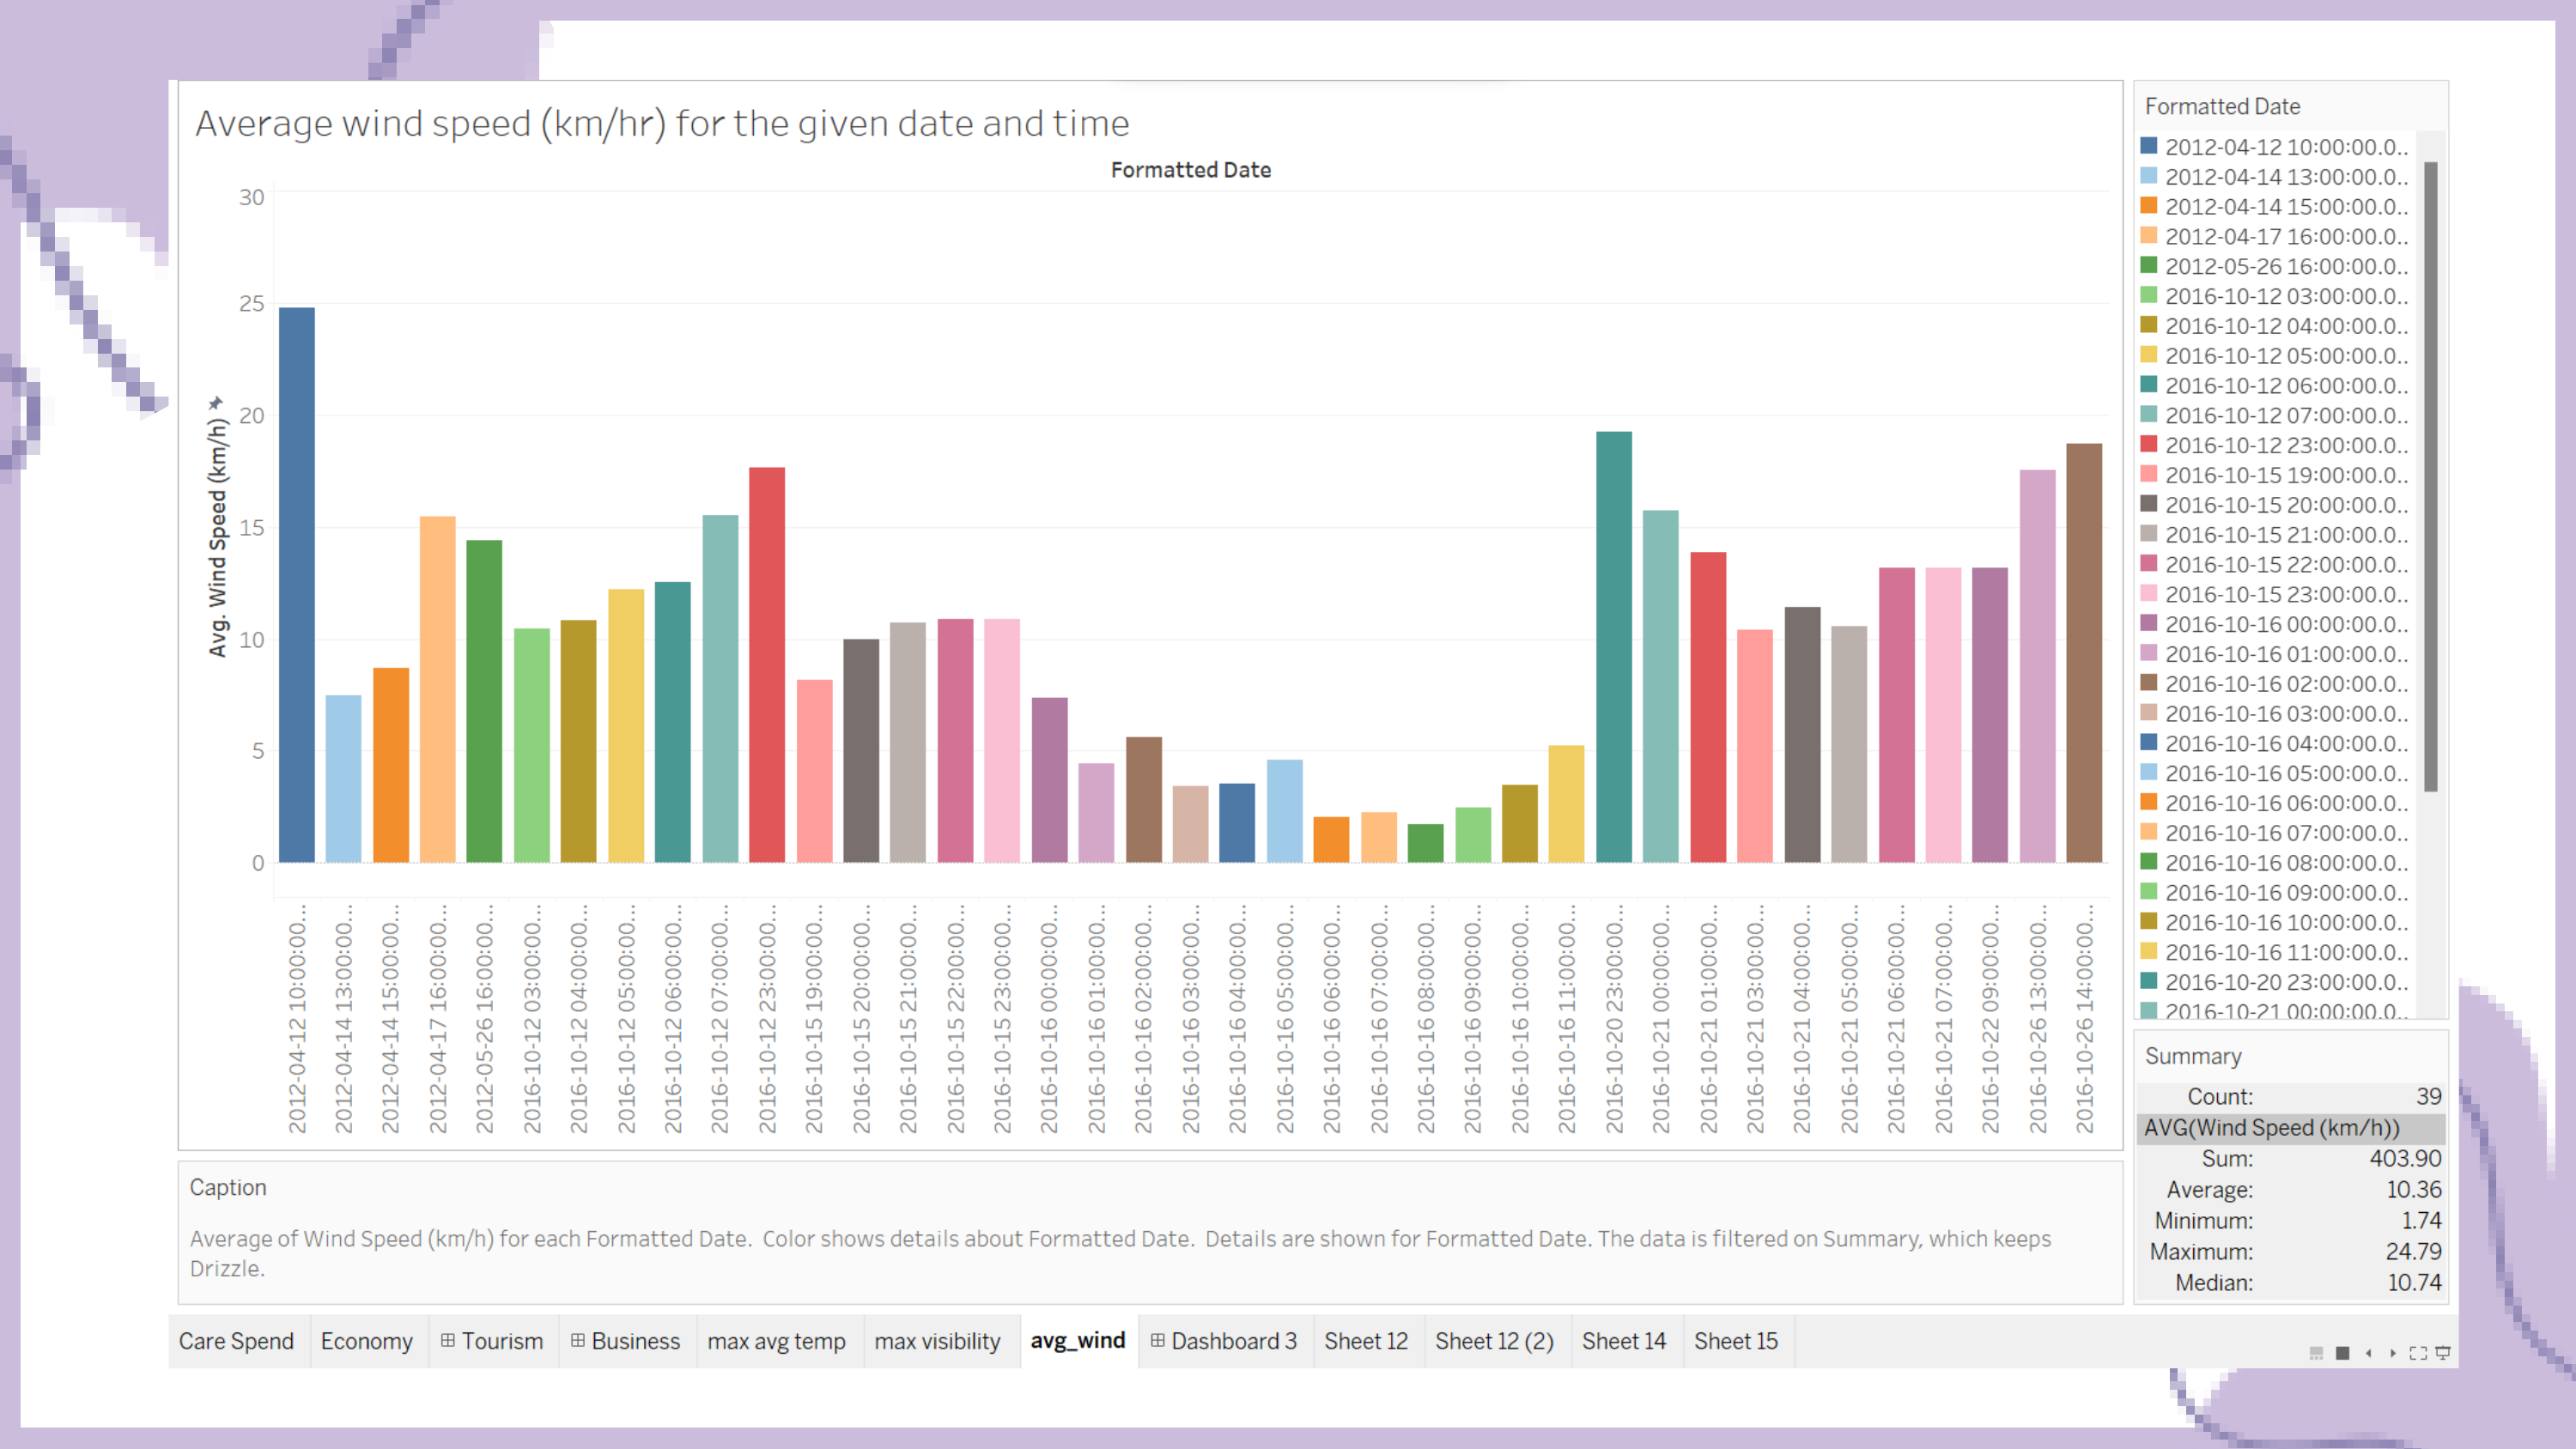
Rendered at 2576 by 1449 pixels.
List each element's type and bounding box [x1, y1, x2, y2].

text_box [0, 0, 2576, 1449]
